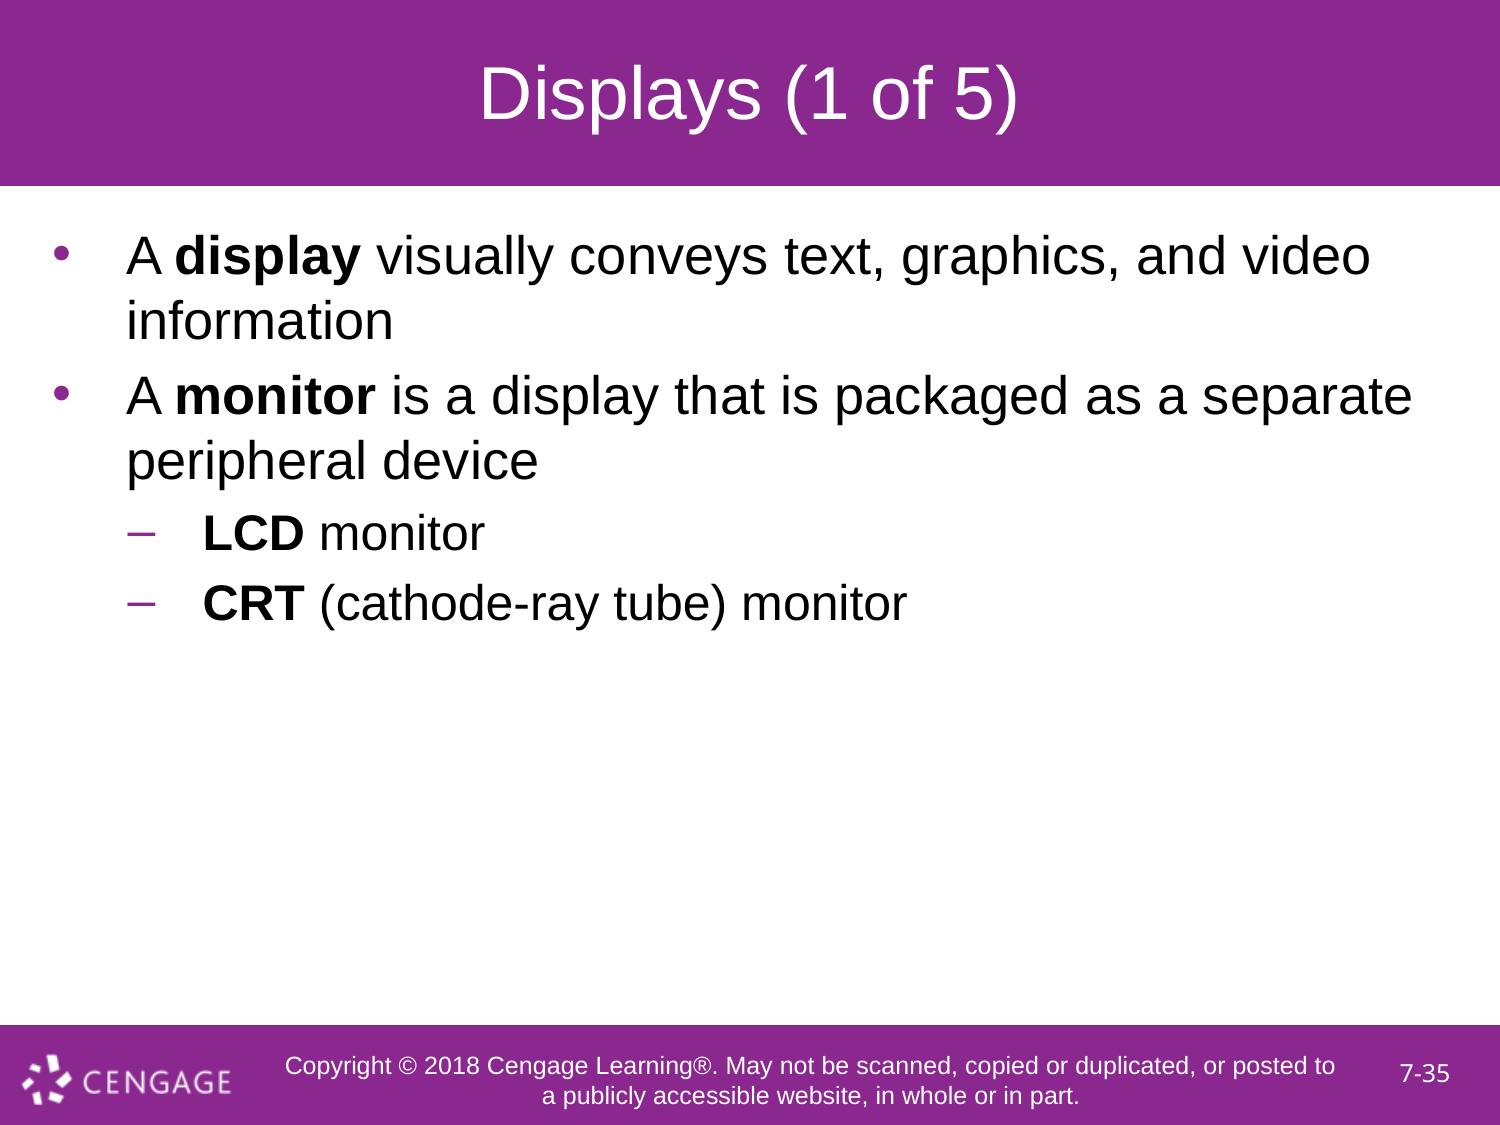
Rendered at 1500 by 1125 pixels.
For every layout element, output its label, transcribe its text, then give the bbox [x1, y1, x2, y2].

list A display visually conveys text, graphics, and video information A monitor is a display that is packaged as a separate peripheral device LCD monitor CRT (cathode-ray tube) monitor [37, 212, 1475, 1005]
picture [12, 1045, 236, 1113]
title Displays (1 of 5) [7, 4, 1493, 175]
